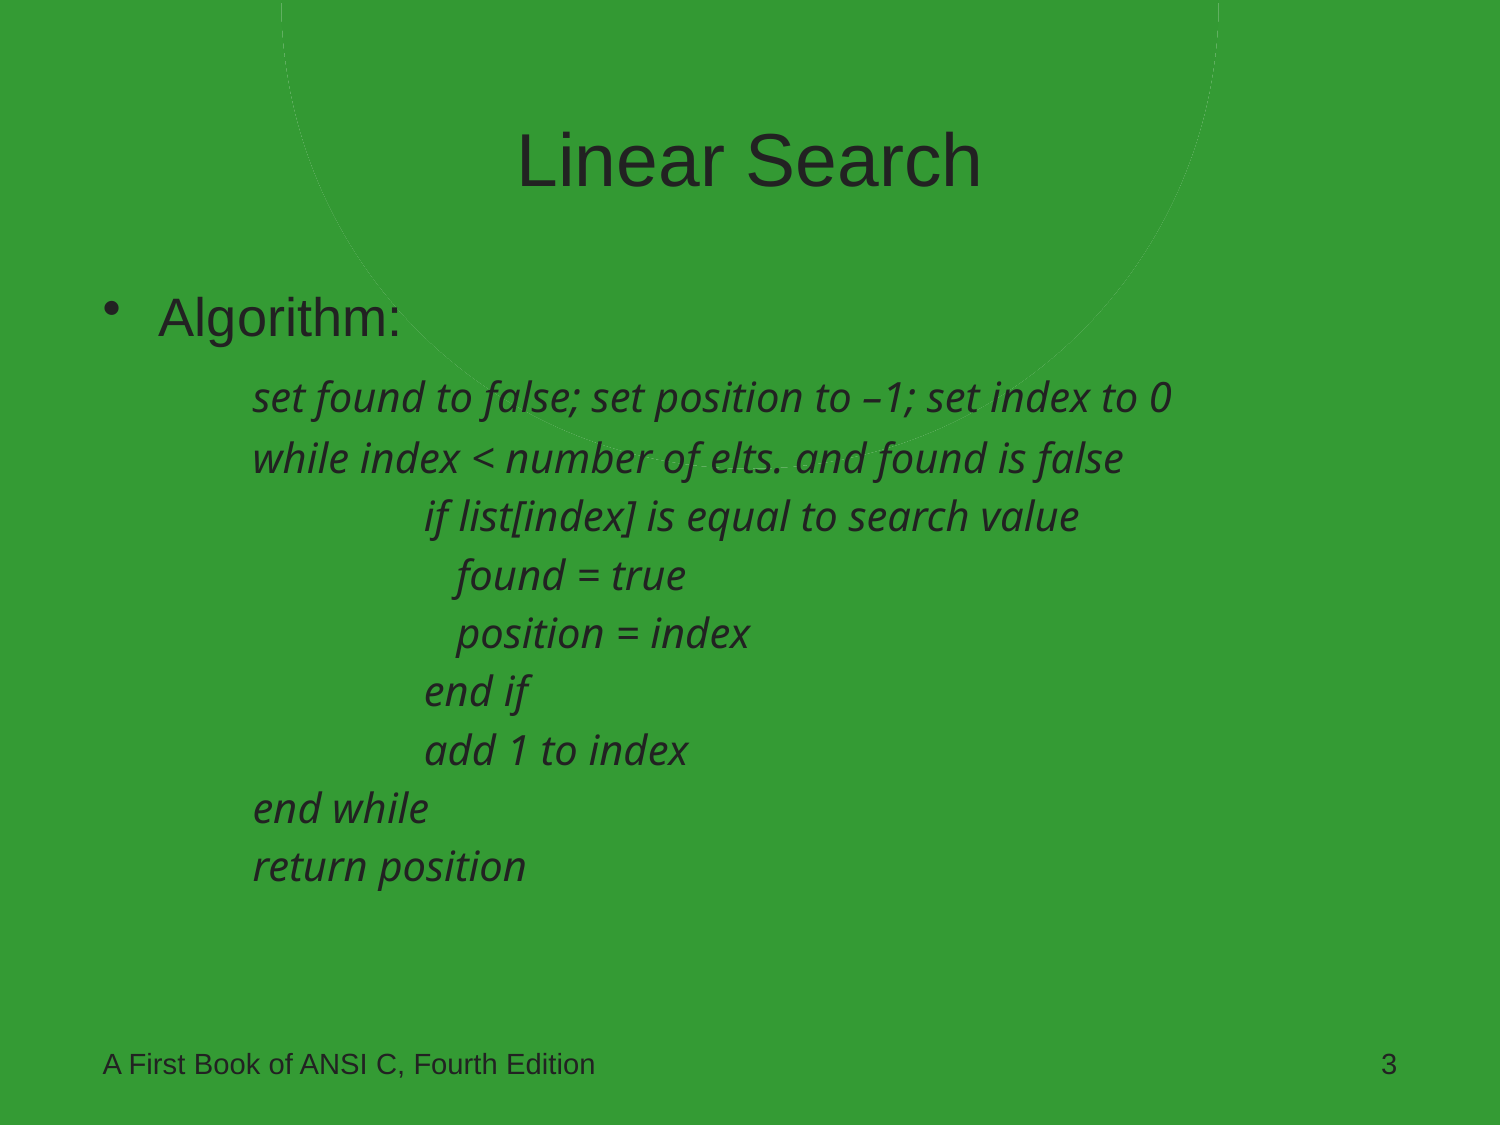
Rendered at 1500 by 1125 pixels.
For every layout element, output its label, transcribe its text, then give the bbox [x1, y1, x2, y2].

slide_number 3 [1074, 1037, 1413, 1101]
list Algorithm: set found to false; set position to –1; set index to 0 while index < number of elts. and found is false if list[index] is equal to search value found = true position = index end if add 1 to index end while return position [87, 275, 1413, 1038]
title Linear Search [87, 62, 1413, 250]
footer A First Book of ANSI C, Fourth Edition [87, 1037, 1051, 1101]
